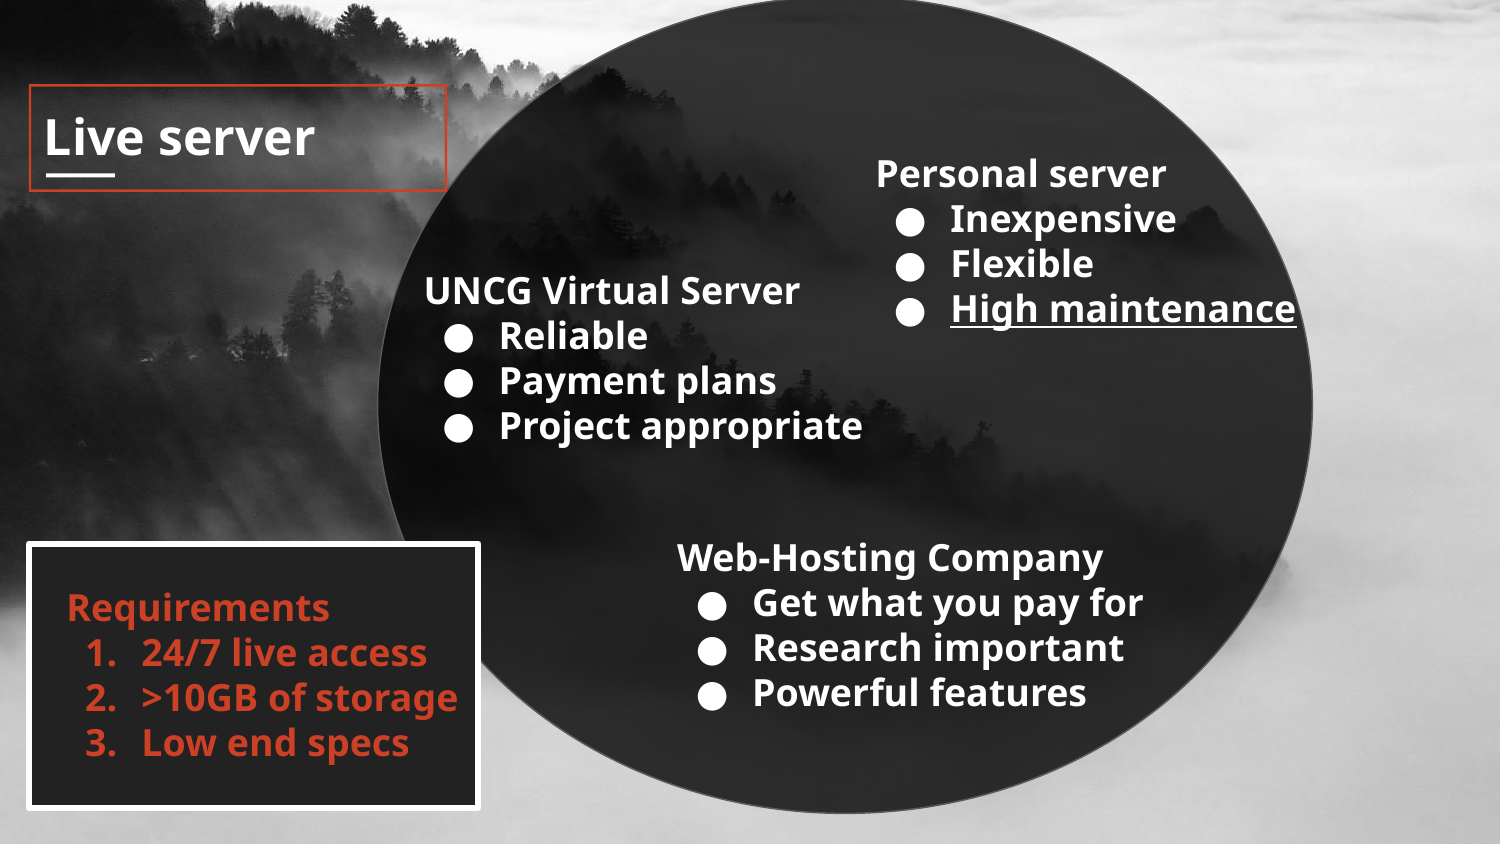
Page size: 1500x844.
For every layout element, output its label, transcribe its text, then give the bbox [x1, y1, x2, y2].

text_box [411, 0, 1196, 251]
title Live server [28, 90, 338, 186]
title Personal server Inexpensive Flexible High maintenance [860, 135, 1384, 362]
picture [0, 0, 1500, 844]
text_box [377, 259, 1313, 814]
title Web-Hosting Company Get what you pay for Research important Powerful features [662, 519, 1186, 746]
text_box [28, 84, 448, 192]
title UNCG Virtual Server Reliable Payment plans Project appropriate [408, 251, 932, 479]
picture [32, 87, 444, 189]
text_box [28, 543, 479, 808]
title Requirements 24/7 live access >10GB of storage Low end specs [51, 569, 486, 796]
